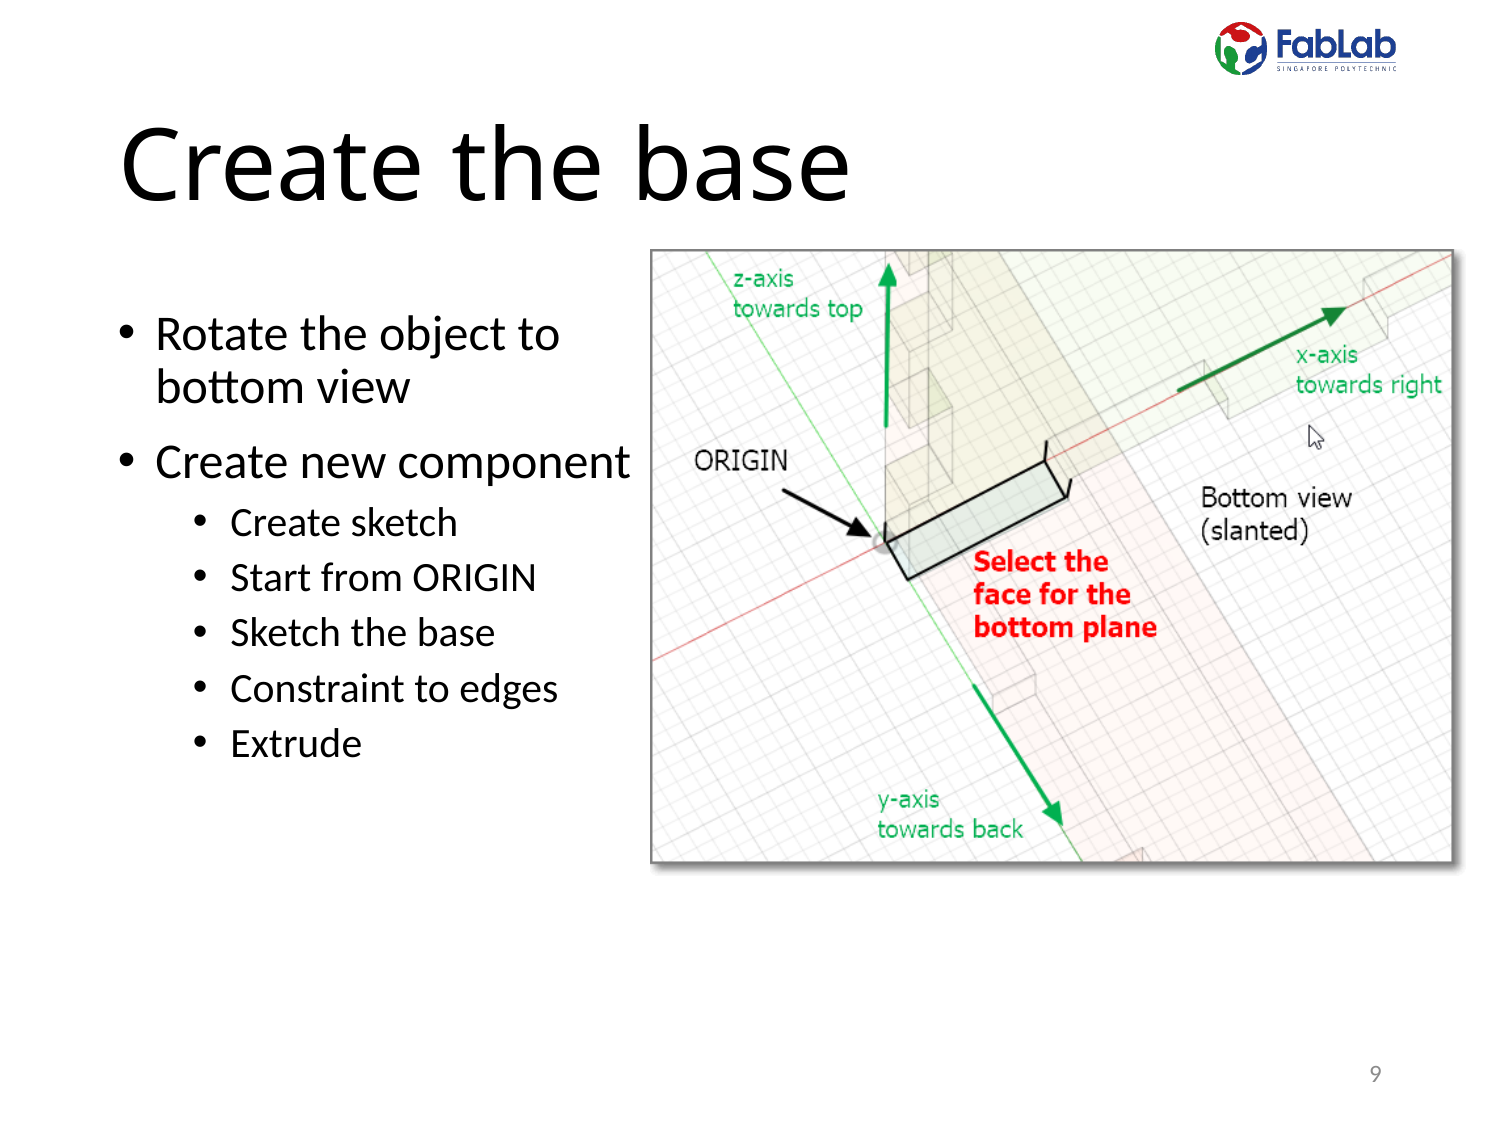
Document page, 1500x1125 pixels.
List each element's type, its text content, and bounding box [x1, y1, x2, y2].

list Rotate the object to bottom view Create new component Create sketch Start from ORIGIN Sketch the base Constraint to edges Extrude [103, 299, 653, 1014]
picture [650, 249, 1466, 876]
title Create the base [103, 59, 1397, 278]
slide_number 9 [1059, 1042, 1397, 1103]
picture [1215, 22, 1396, 59]
